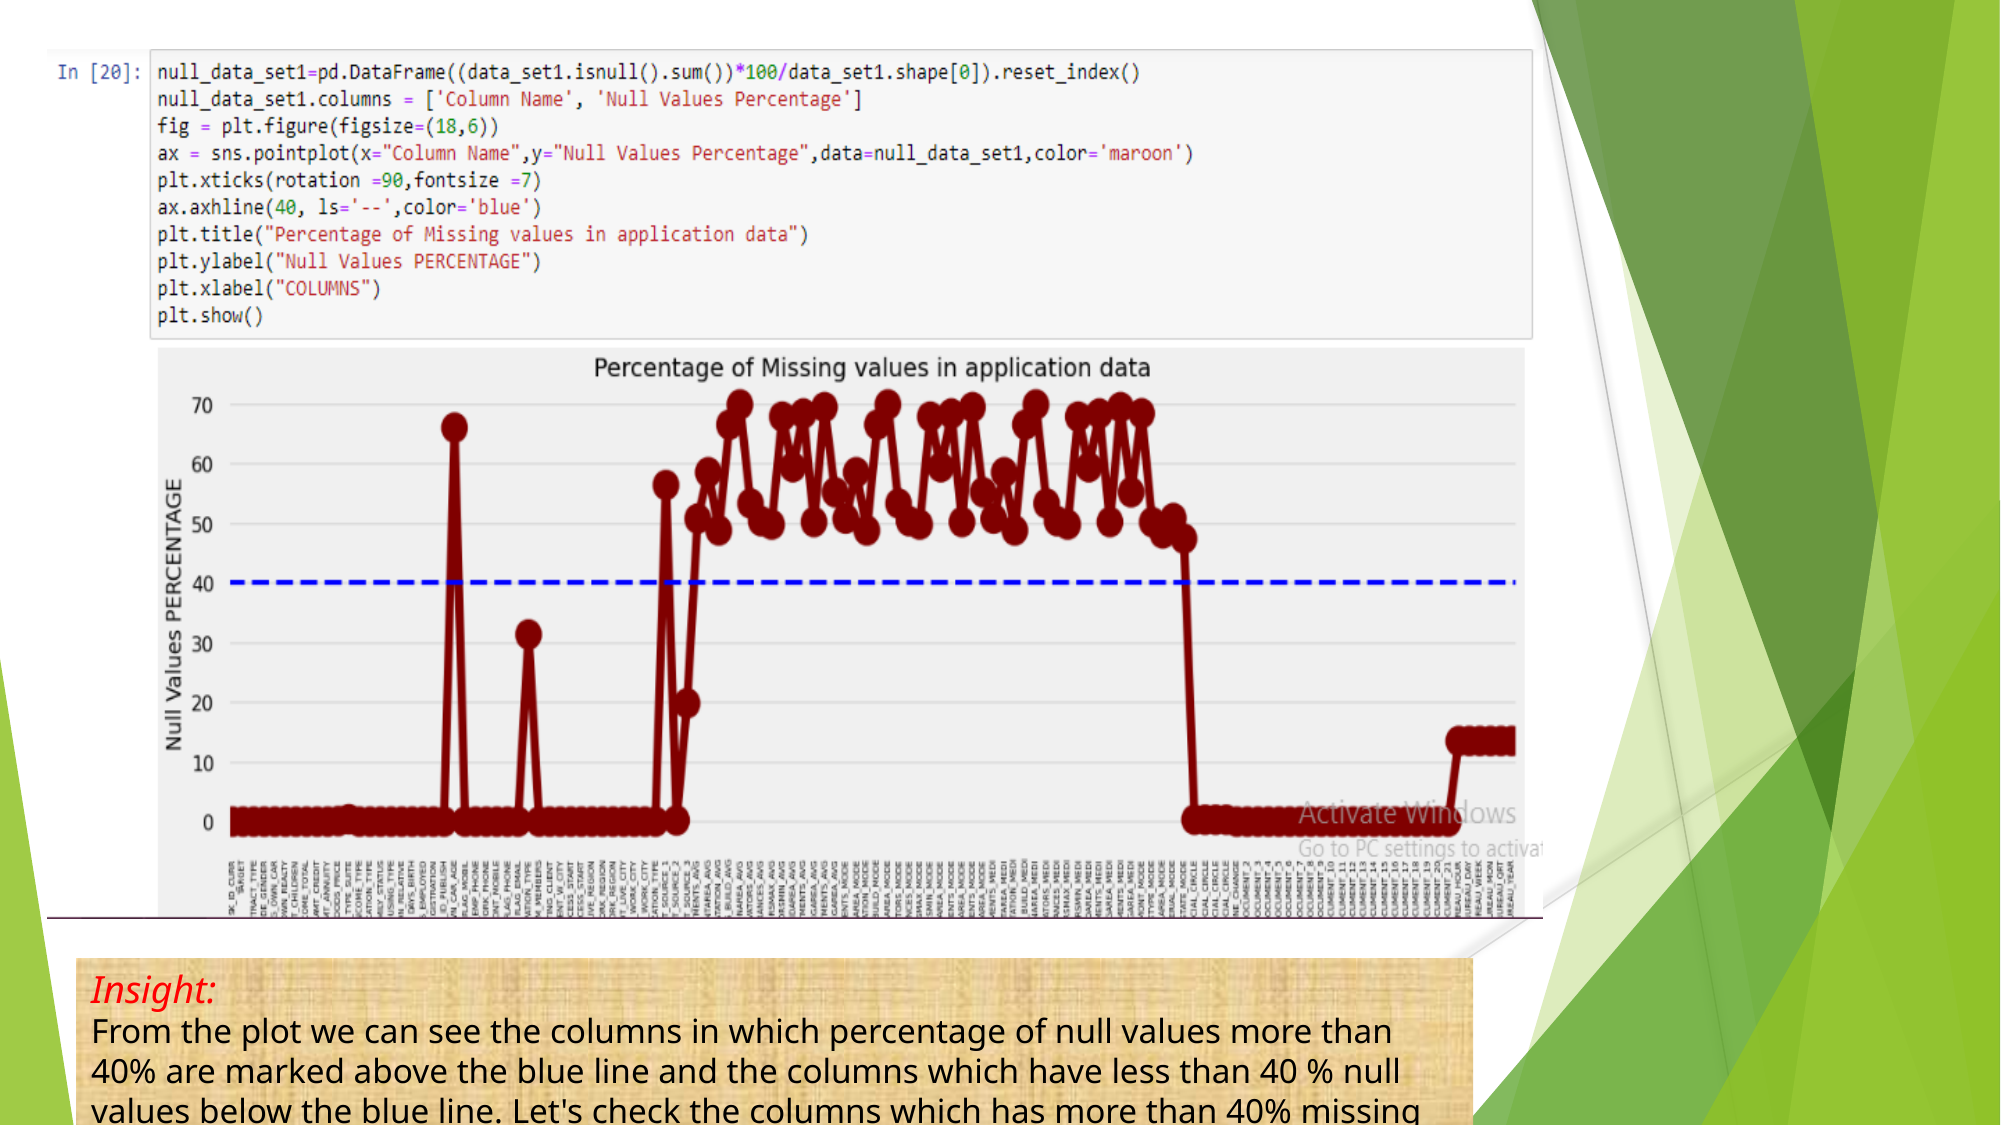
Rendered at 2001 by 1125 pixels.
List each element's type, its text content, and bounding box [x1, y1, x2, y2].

picture [46, 48, 1543, 919]
text_box Insight: From the plot we can see the columns in which percentage of null values more than 40% are marked above the blue line and the columns which have less than 40 % null values below the blue line. Let's check the columns which has more than 40% missing values. [76, 958, 1474, 1125]
